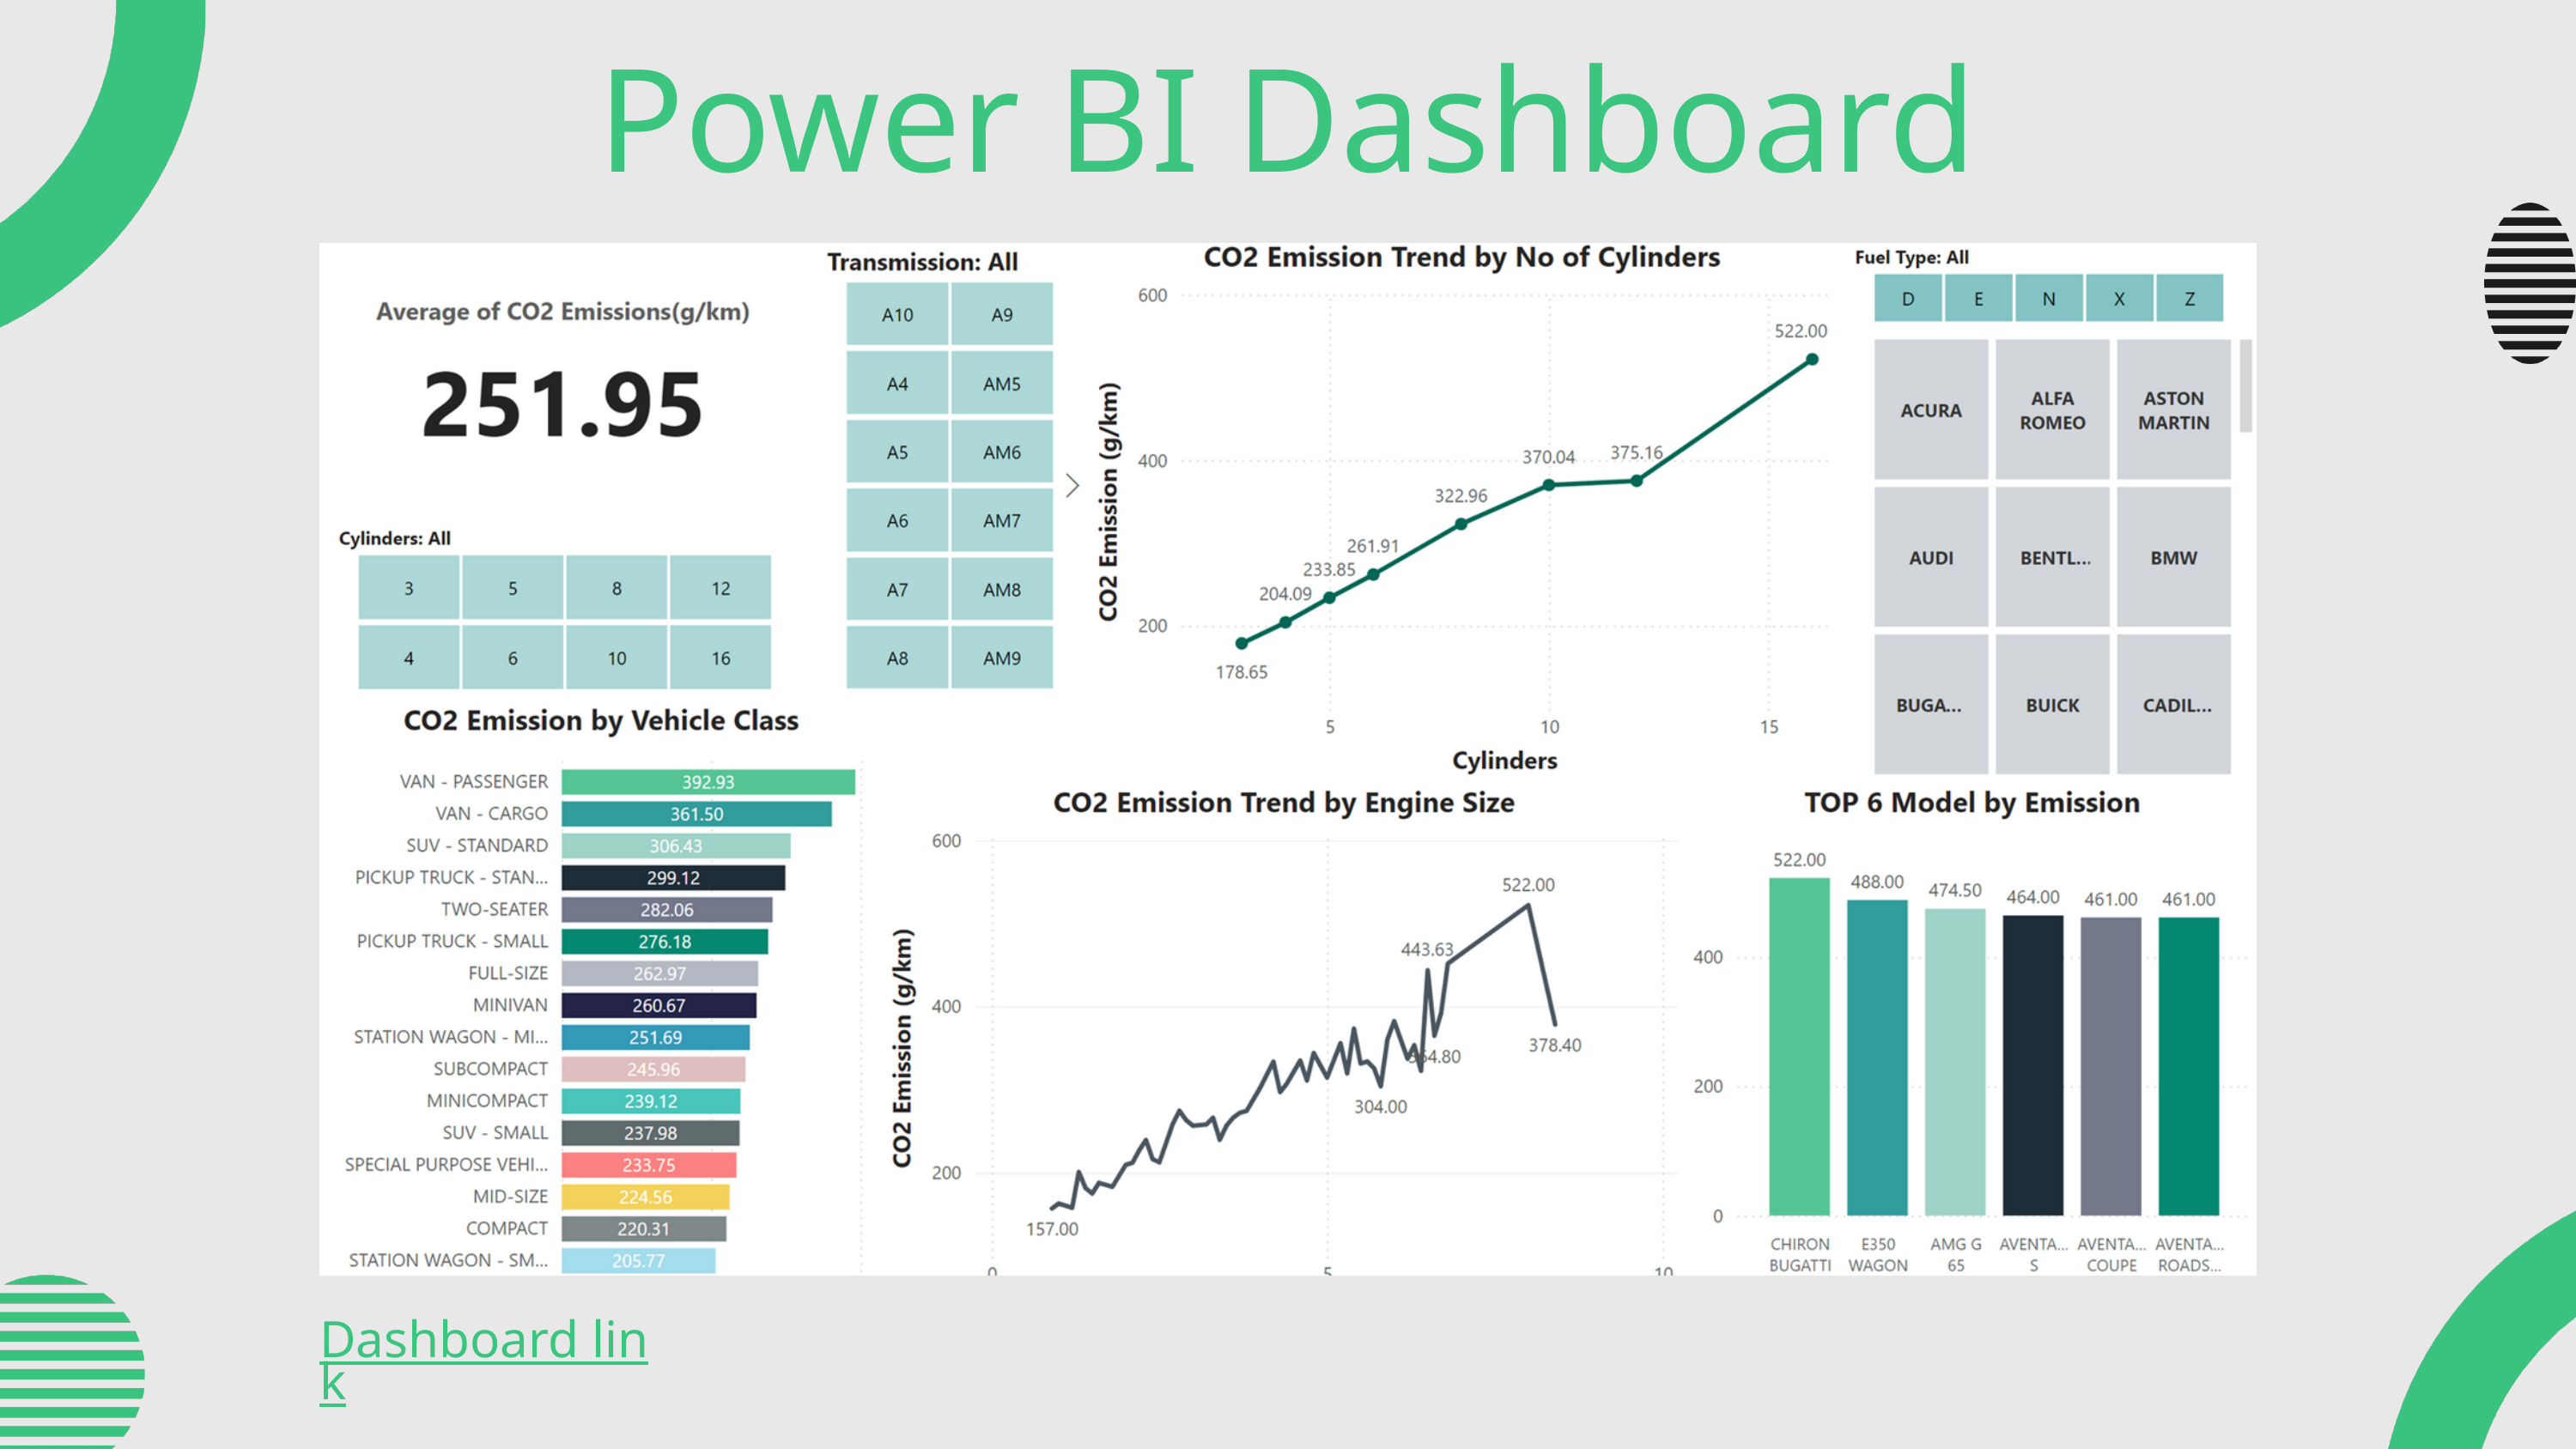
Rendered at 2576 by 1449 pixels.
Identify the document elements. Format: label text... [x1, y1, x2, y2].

text_box [319, 243, 2257, 1276]
text_box [0, 0, 206, 364]
text_box Power BI Dashboard [489, 0, 2087, 201]
text_box [2378, 1170, 2576, 1449]
text_box Dashboard link [319, 1315, 673, 1376]
text_box [0, 1275, 145, 1449]
text_box [2484, 203, 2576, 364]
